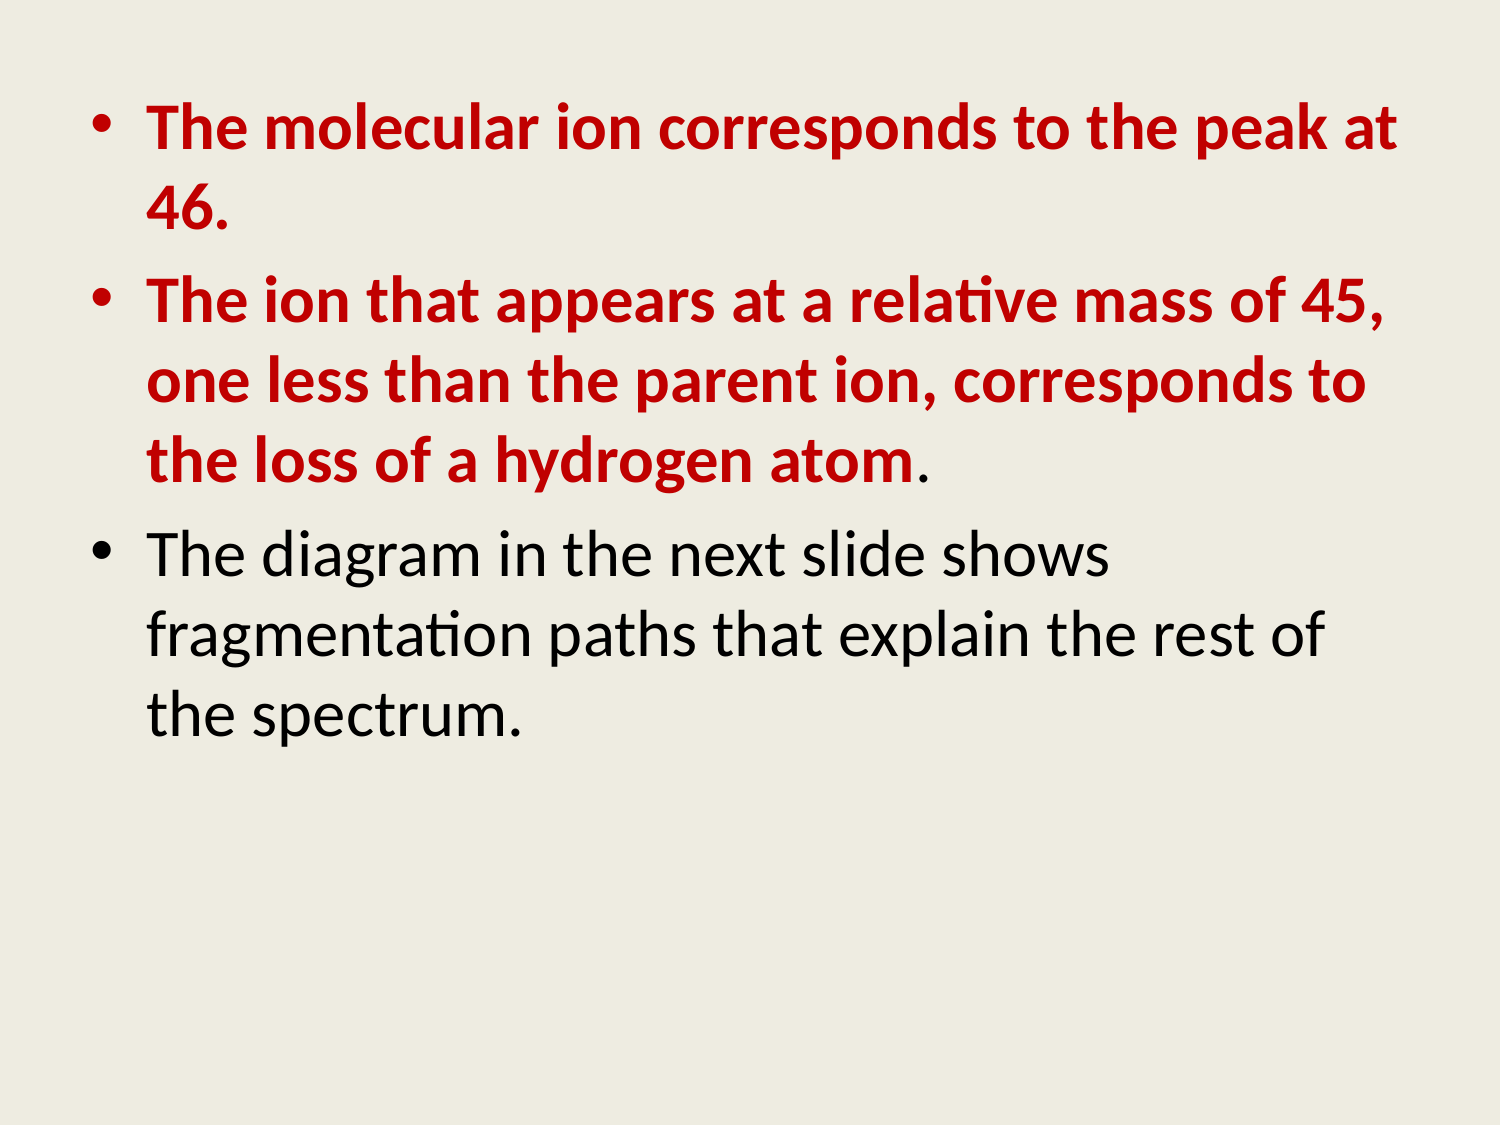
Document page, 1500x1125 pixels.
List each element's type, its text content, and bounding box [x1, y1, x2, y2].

list The molecular ion corresponds to the peak at 46. The ion that appears at a relative mass of 45, one less than the parent ion, corresponds to the loss of a hydrogen atom. The diagram in the next slide shows fragmentation paths that explain the rest of the spectrum. [75, 75, 1425, 1005]
